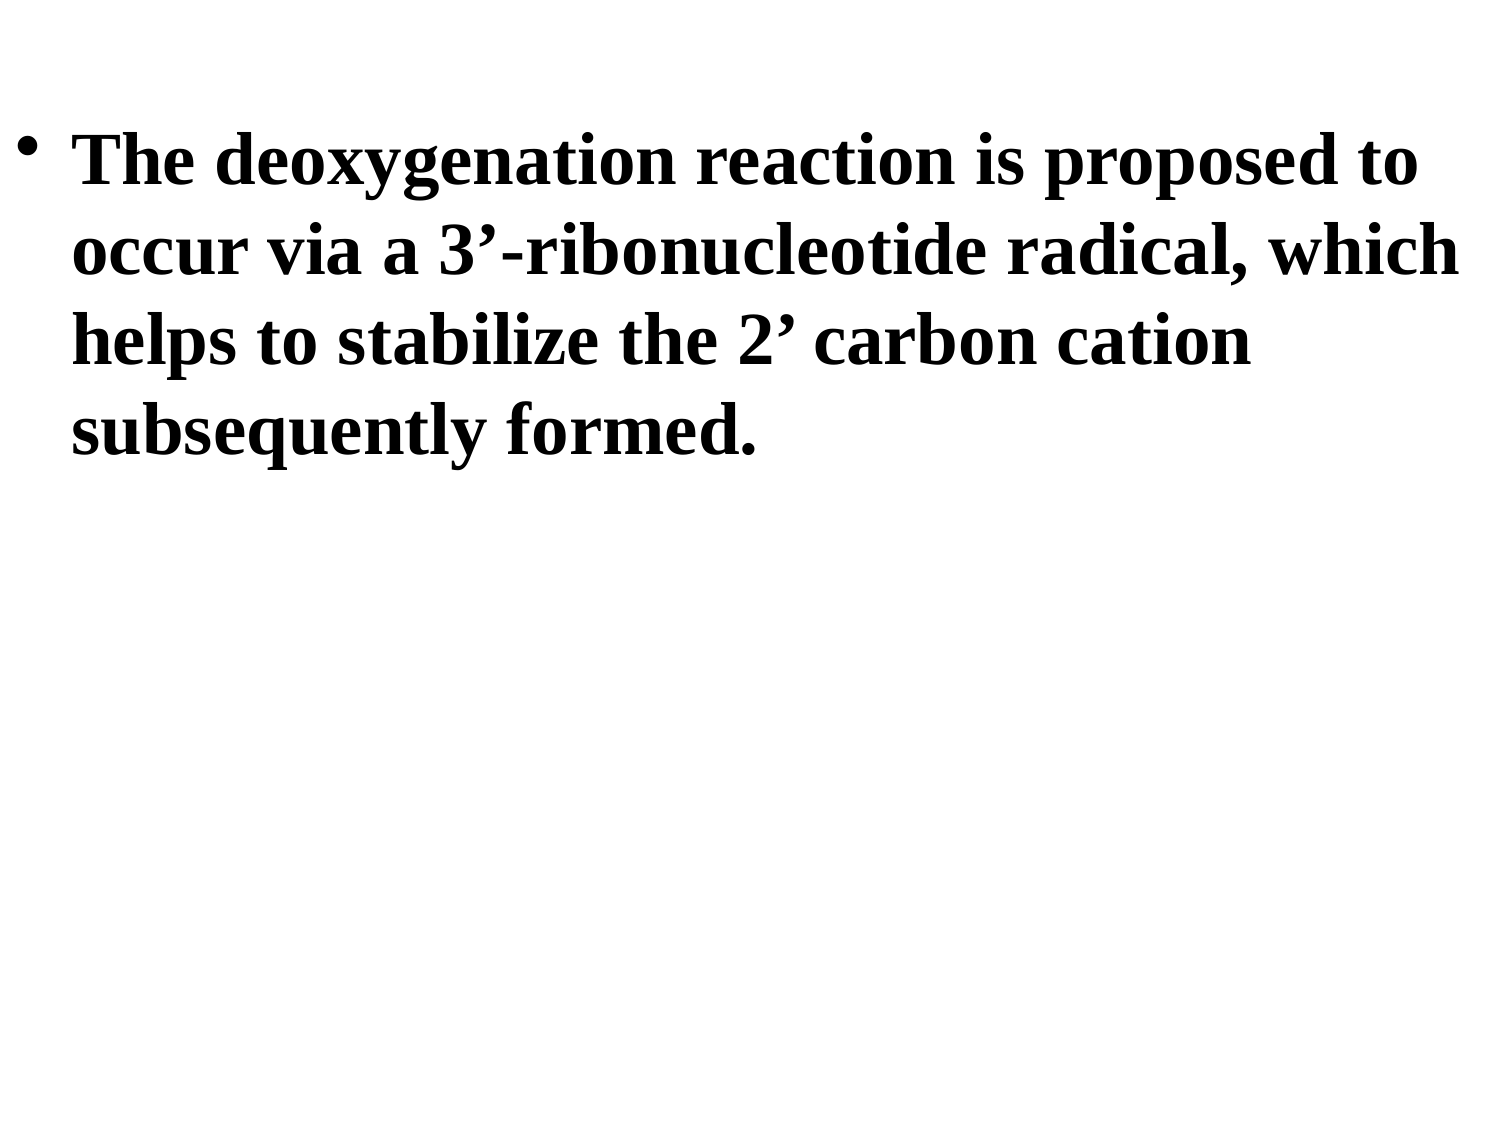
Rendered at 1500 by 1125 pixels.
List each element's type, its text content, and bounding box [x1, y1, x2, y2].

list The deoxygenation reaction is proposed to occur via a 3’-ribonucleotide radical, which helps to stabilize the 2’ carbon cation subsequently formed. [0, 101, 1500, 778]
